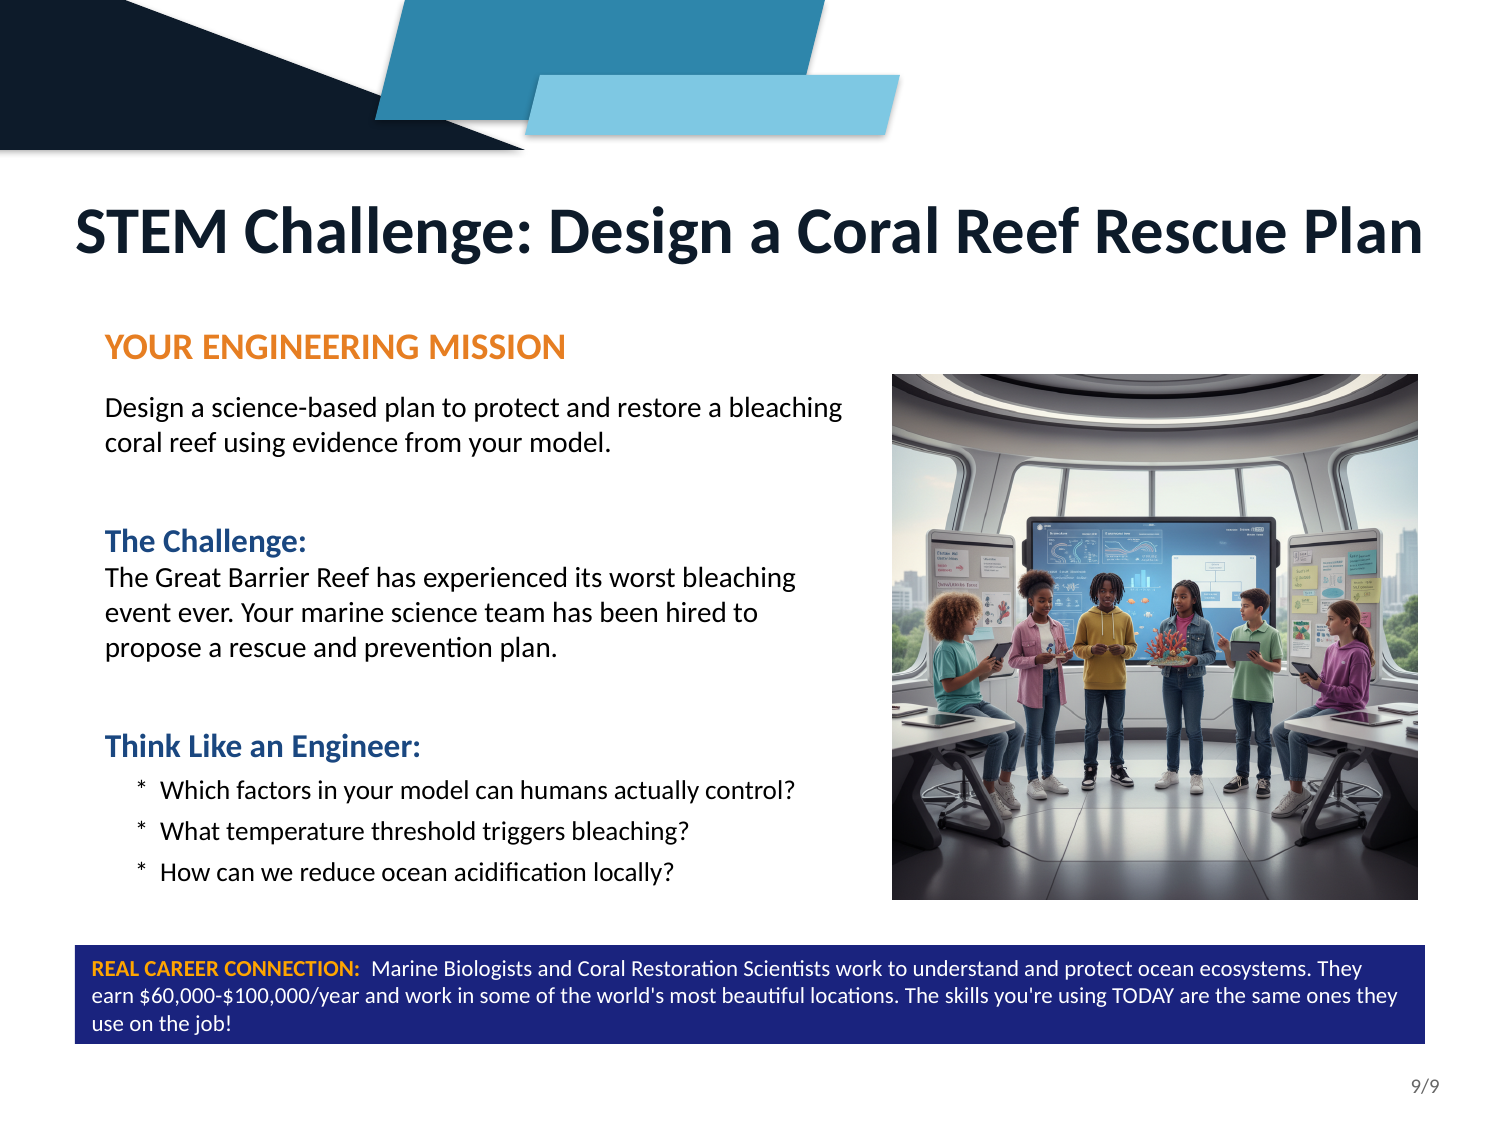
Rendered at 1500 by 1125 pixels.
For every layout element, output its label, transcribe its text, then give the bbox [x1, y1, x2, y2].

text_box [0, 0, 526, 151]
text_box [524, 74, 901, 136]
text_box STEM Challenge: Design a Coral Reef Rescue Plan [60, 179, 1440, 275]
text_box REAL CAREER CONNECTION: Marine Biologists and Coral Restoration Scientists work to understand and protect ocean ecosystems. They earn $60,000-$100,000/year and work in some of the world's most beautiful locations. The skills you're using TODAY are the same ones they use on the job! [74, 945, 1425, 1044]
text_box YOUR ENGINEERING MISSION Design a science-based plan to protect and restore a bleaching coral reef using evidence from your model. The Challenge: The Great Barrier Reef has experienced its worst bleaching event ever. Your marine science team has been hired to propose a rescue and prevention plan. Think Like an Engineer: * Which factors in your model can humans actually control? * What temperature threshold triggers bleaching? * How can we reduce ocean acidification locally? [89, 314, 870, 895]
text_box [374, 0, 826, 121]
picture [892, 374, 1418, 901]
text_box 9/9 [1395, 1065, 1455, 1105]
